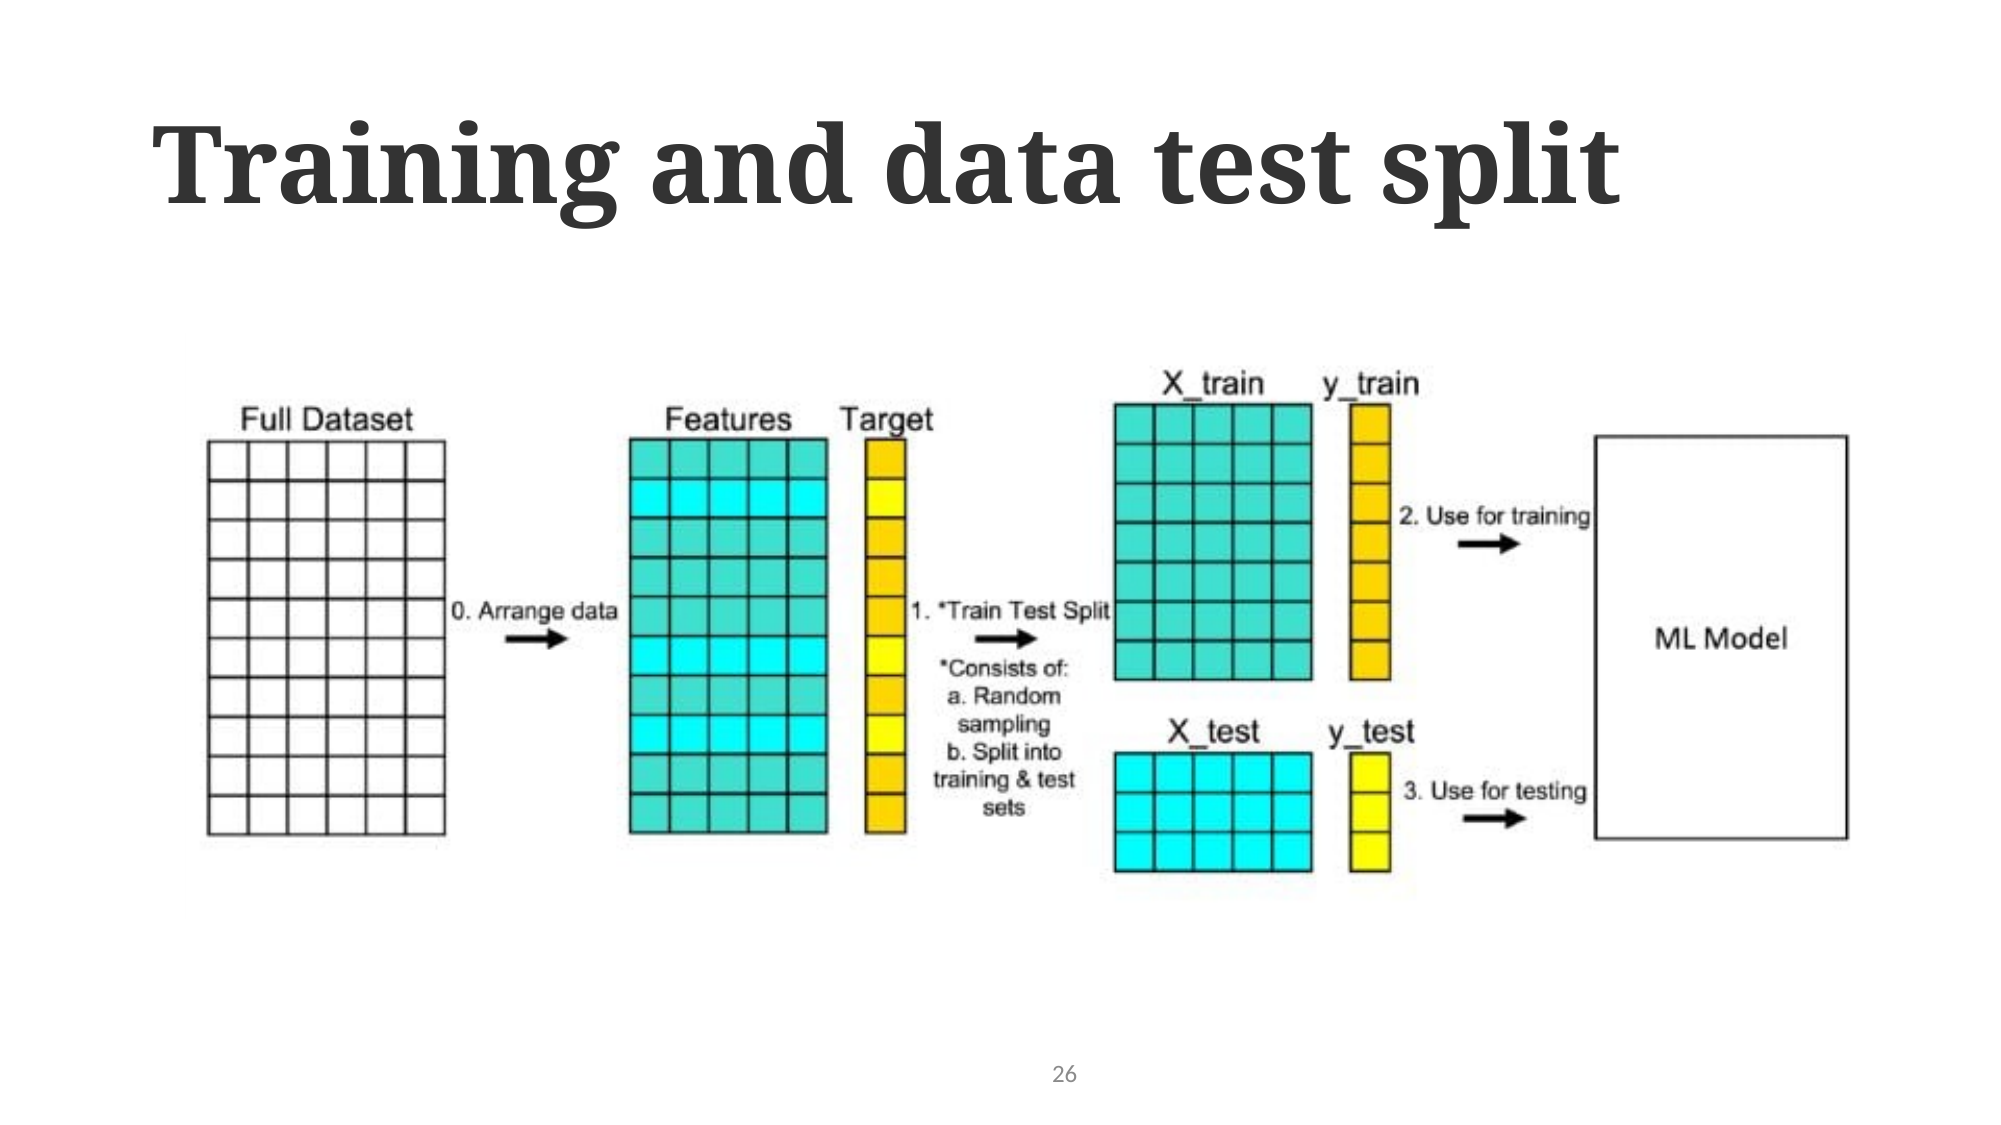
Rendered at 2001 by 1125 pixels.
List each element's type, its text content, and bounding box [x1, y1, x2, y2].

picture [184, 333, 1871, 919]
title Training and data test split [137, 59, 1863, 278]
slide_number 26 [642, 1042, 1093, 1103]
